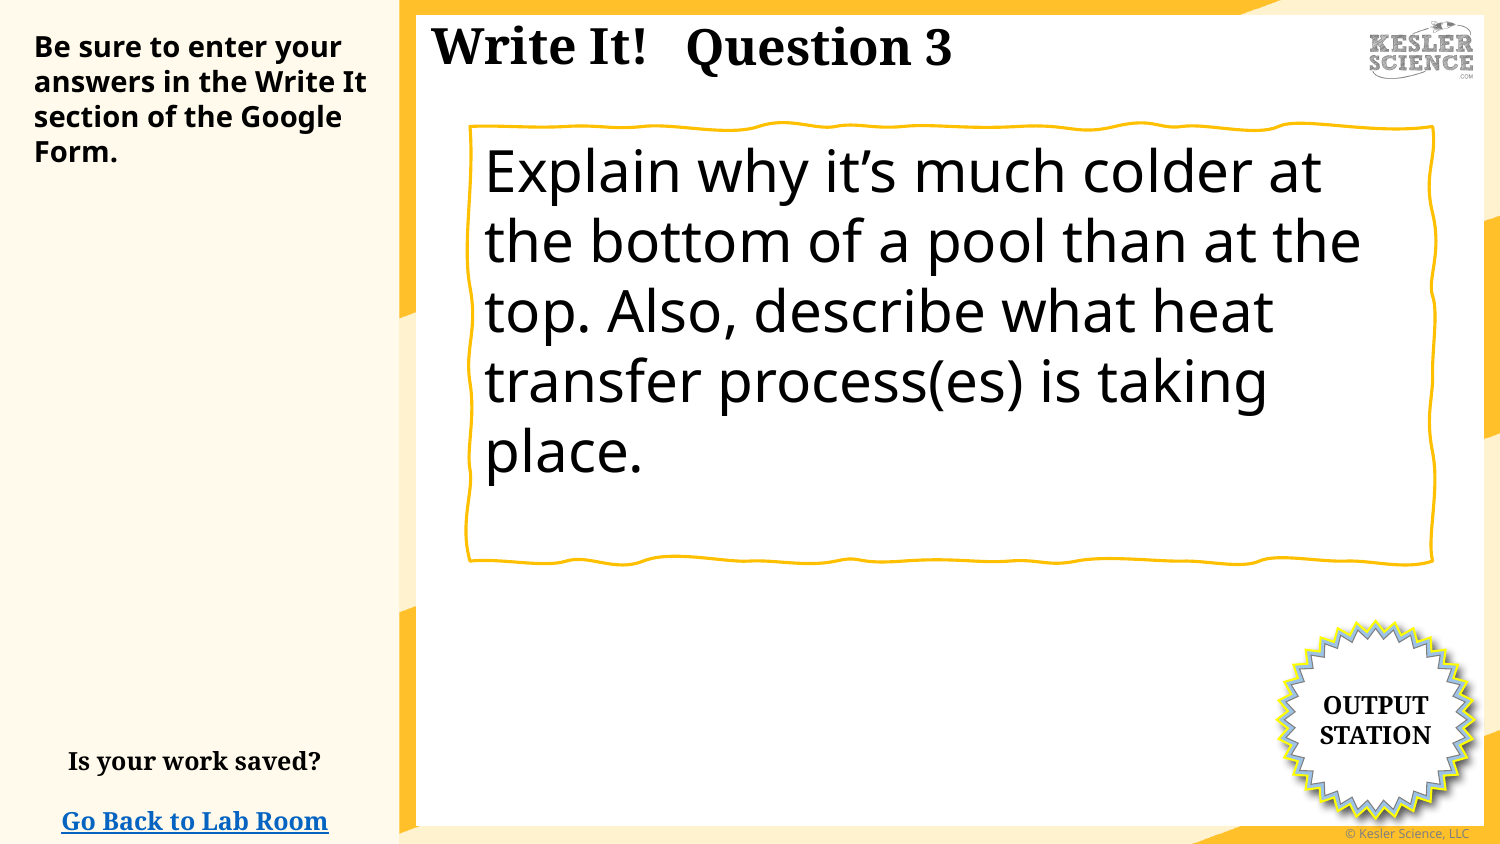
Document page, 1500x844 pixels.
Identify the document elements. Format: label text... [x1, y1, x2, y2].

text_box Is your work saved? Go Back to Lab Room [33, 737, 357, 844]
picture [400, 0, 1500, 844]
